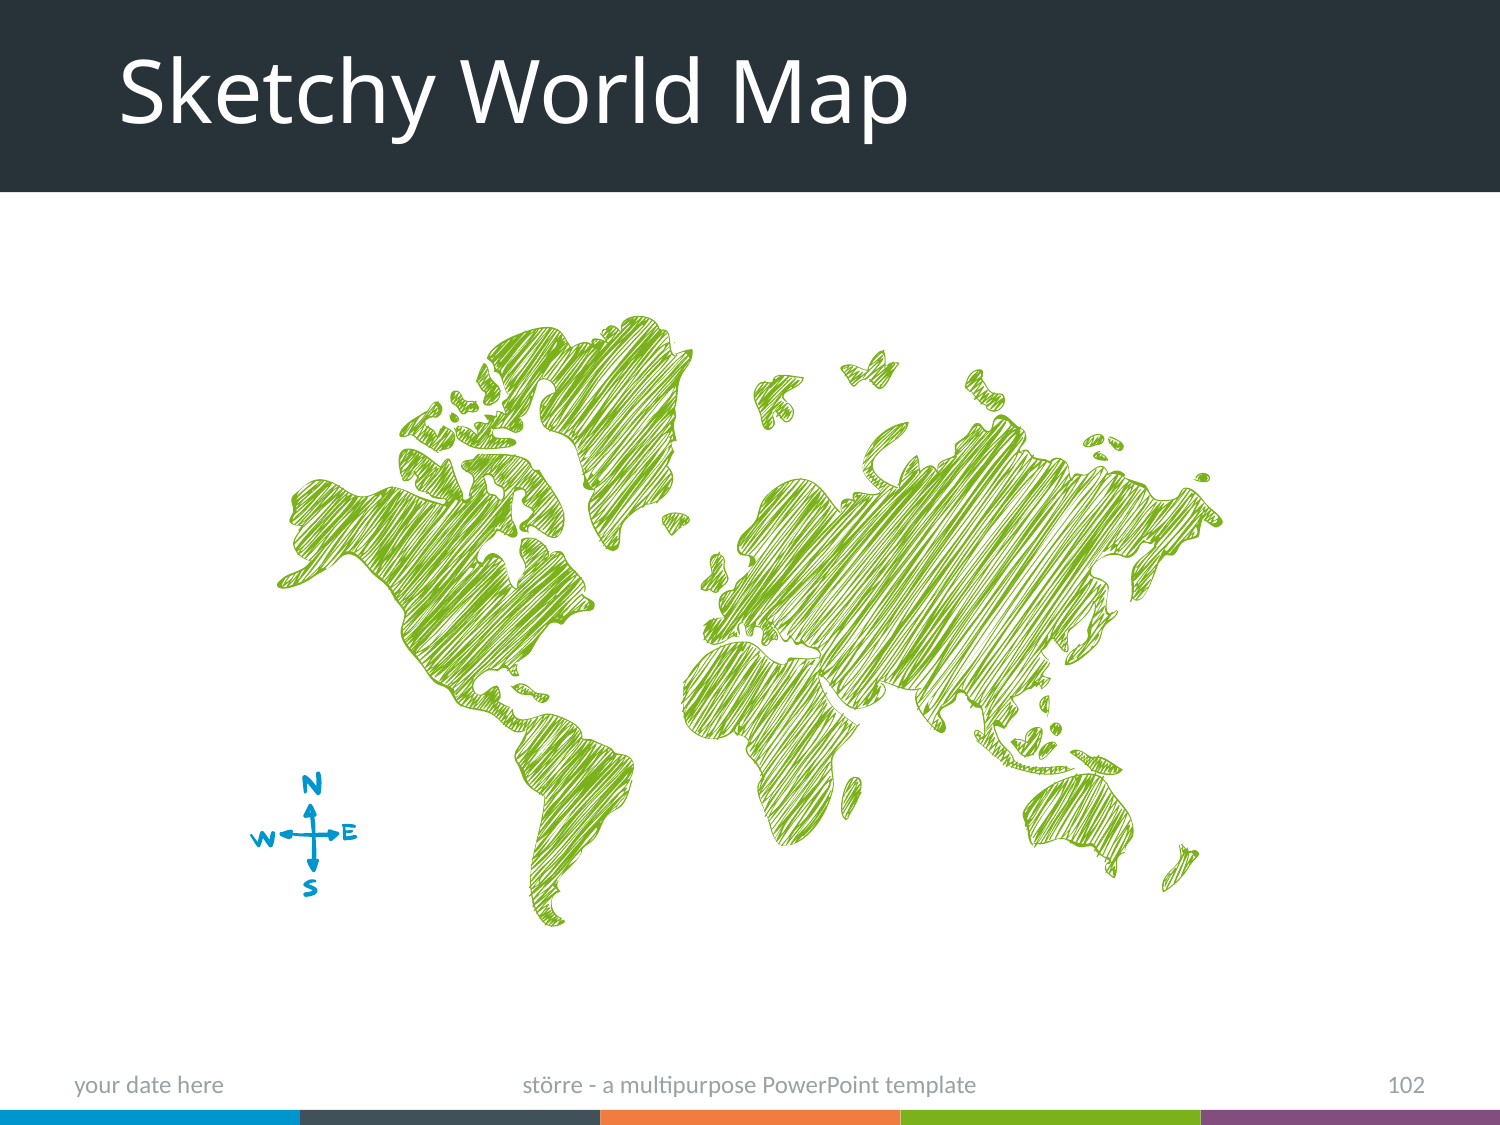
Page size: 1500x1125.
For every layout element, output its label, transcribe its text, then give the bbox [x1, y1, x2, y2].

slide_number your date here [59, 1060, 397, 1107]
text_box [277, 315, 1223, 927]
slide_number 102 [1103, 1060, 1441, 1107]
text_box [250, 771, 358, 897]
title Sketchy World Map [103, 40, 1397, 151]
footer större - a multipurpose PowerPoint template [496, 1060, 1004, 1107]
